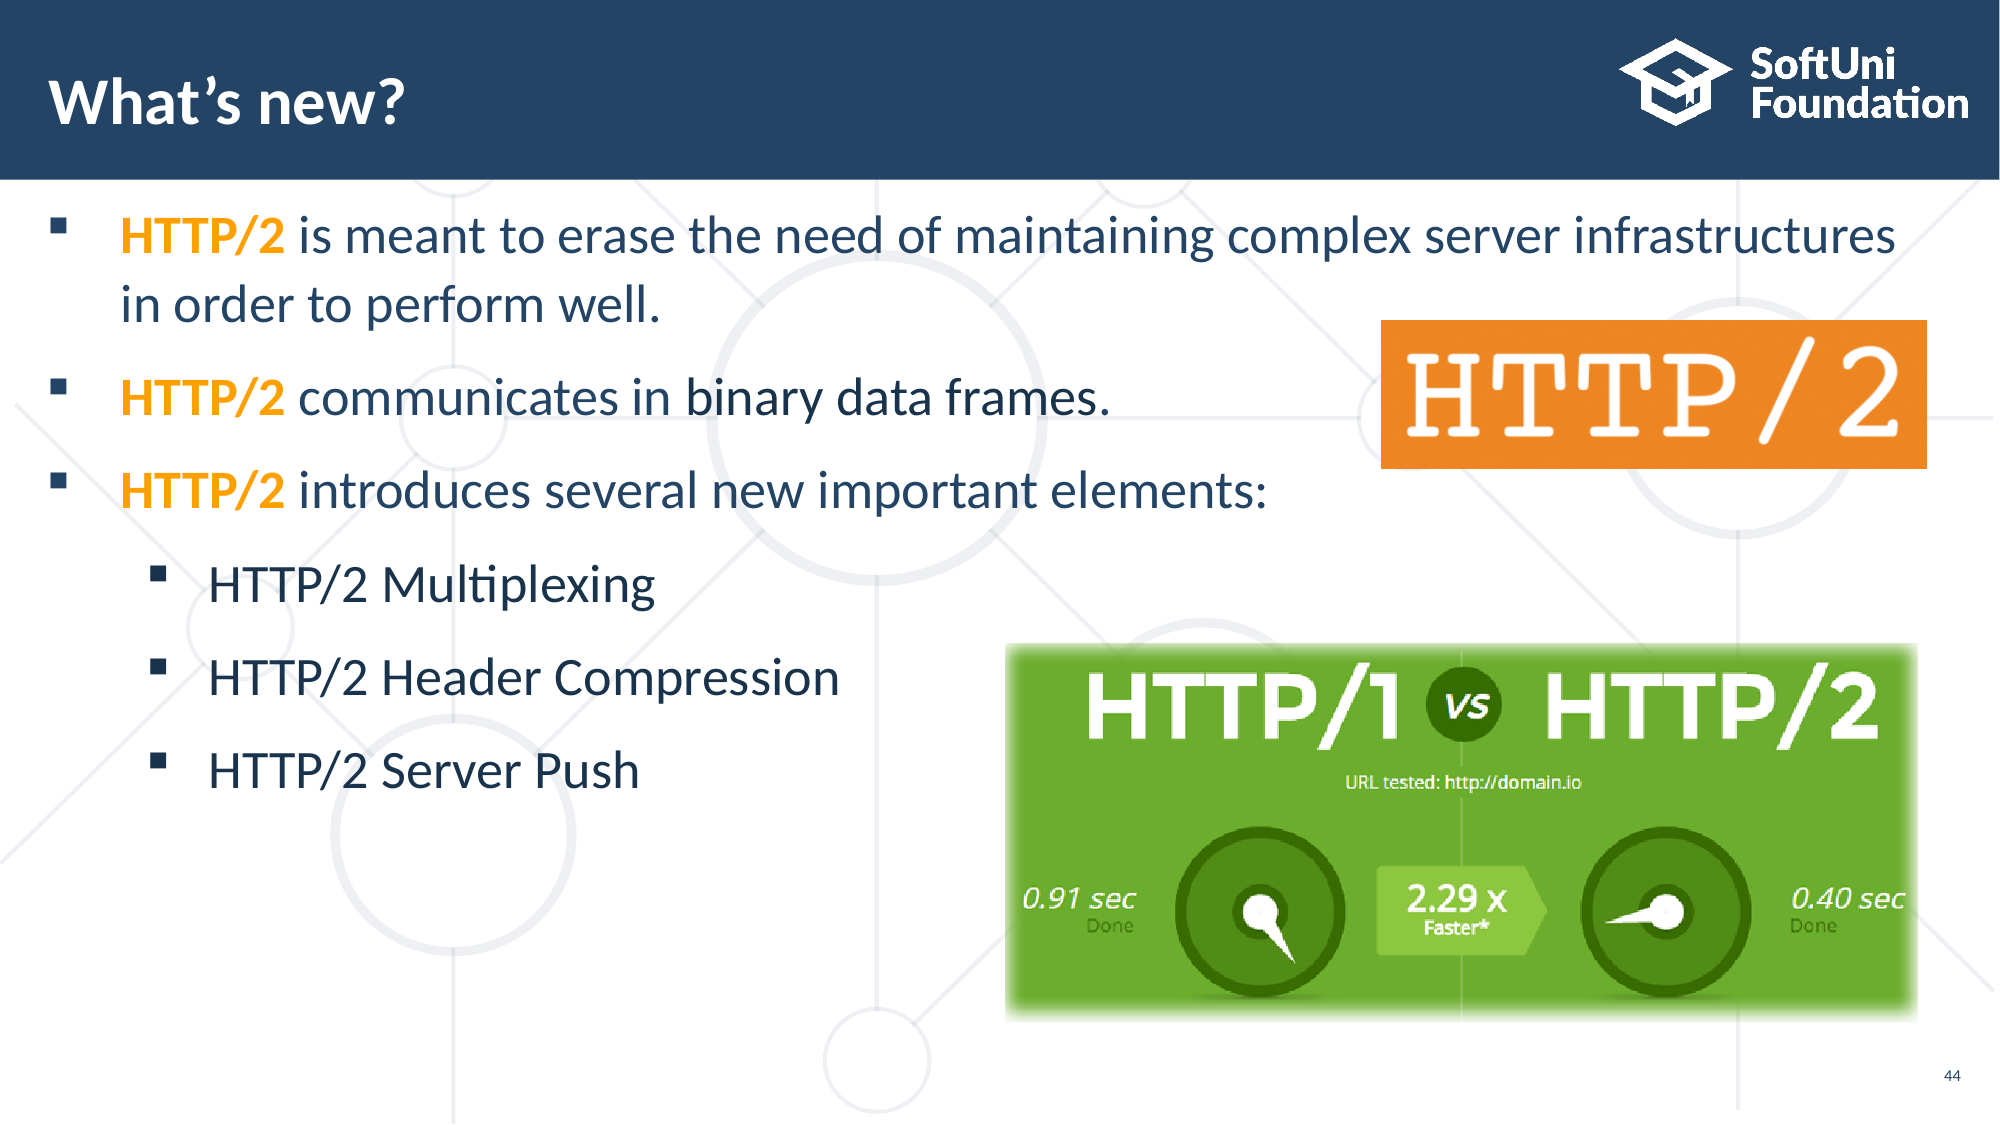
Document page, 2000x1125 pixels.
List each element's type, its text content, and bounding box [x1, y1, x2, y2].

picture [991, 629, 1929, 1030]
picture [1381, 320, 1927, 469]
text_box HTTP/2 is meant to erase the need of maintaining complex server infrastructures in order to perform well. HTTP/2 communicates in binary data frames. HTTP/2 introduces several new important elements: HTTP/2 Multiplexing HTTP/2 Header Compression HTTP/2 Server Push [31, 188, 1968, 988]
text_box 44 [1896, 1049, 1968, 1100]
picture [1618, 38, 1968, 126]
text_box What’s new? [30, 6, 1602, 189]
